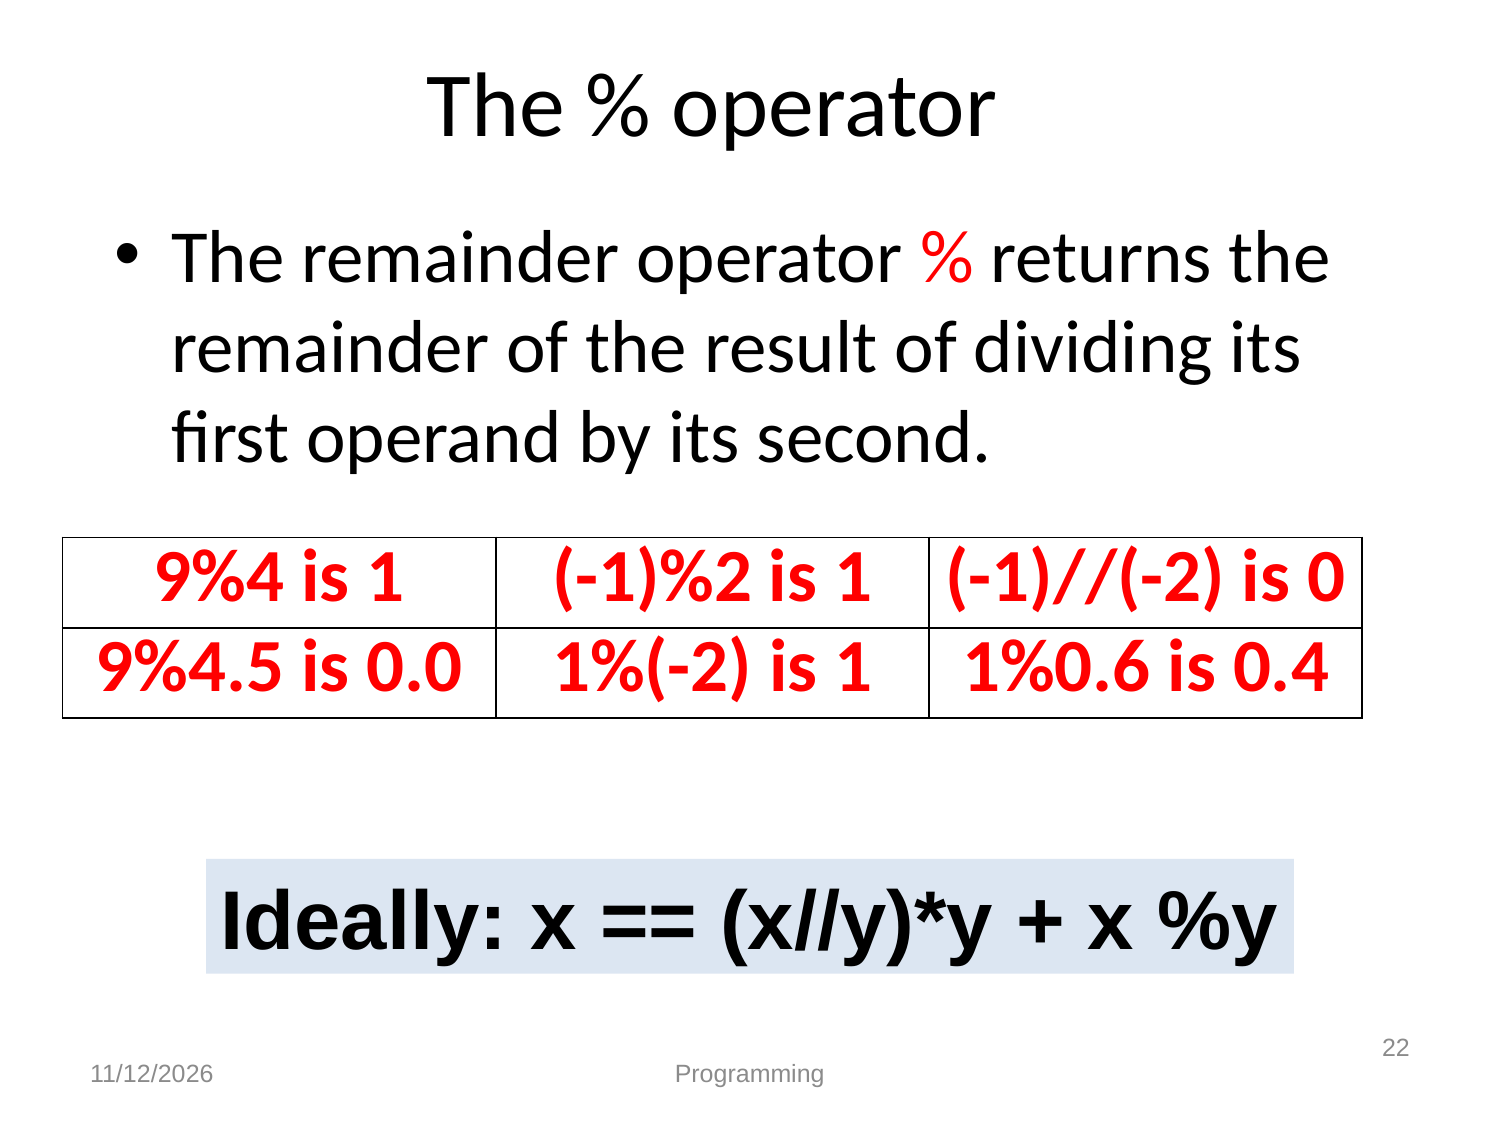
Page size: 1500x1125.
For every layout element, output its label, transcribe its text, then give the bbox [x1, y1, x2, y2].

table_cell 1%(-2) is 1 [497, 629, 928, 717]
table_cell 9%4.5 is 0.0 [63, 629, 495, 717]
table_cell 1%0.6 is 0.4 [930, 629, 1361, 717]
table_header (-1)//(-2) is 0 [930, 538, 1361, 627]
list The remainder operator % returns the remainder of the result of dividing its first operand by its second. [99, 200, 1375, 1050]
text_box Ideally: x == (x//y)*y + x %y [206, 858, 1294, 974]
table_header 9%4 is 1 [63, 538, 495, 627]
title The % operator [75, 24, 1350, 175]
slide_number 22 [1074, 1016, 1425, 1077]
footer Programming [512, 1042, 988, 1103]
table_header (-1)%2 is 1 [497, 538, 928, 627]
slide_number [75, 1042, 425, 1103]
